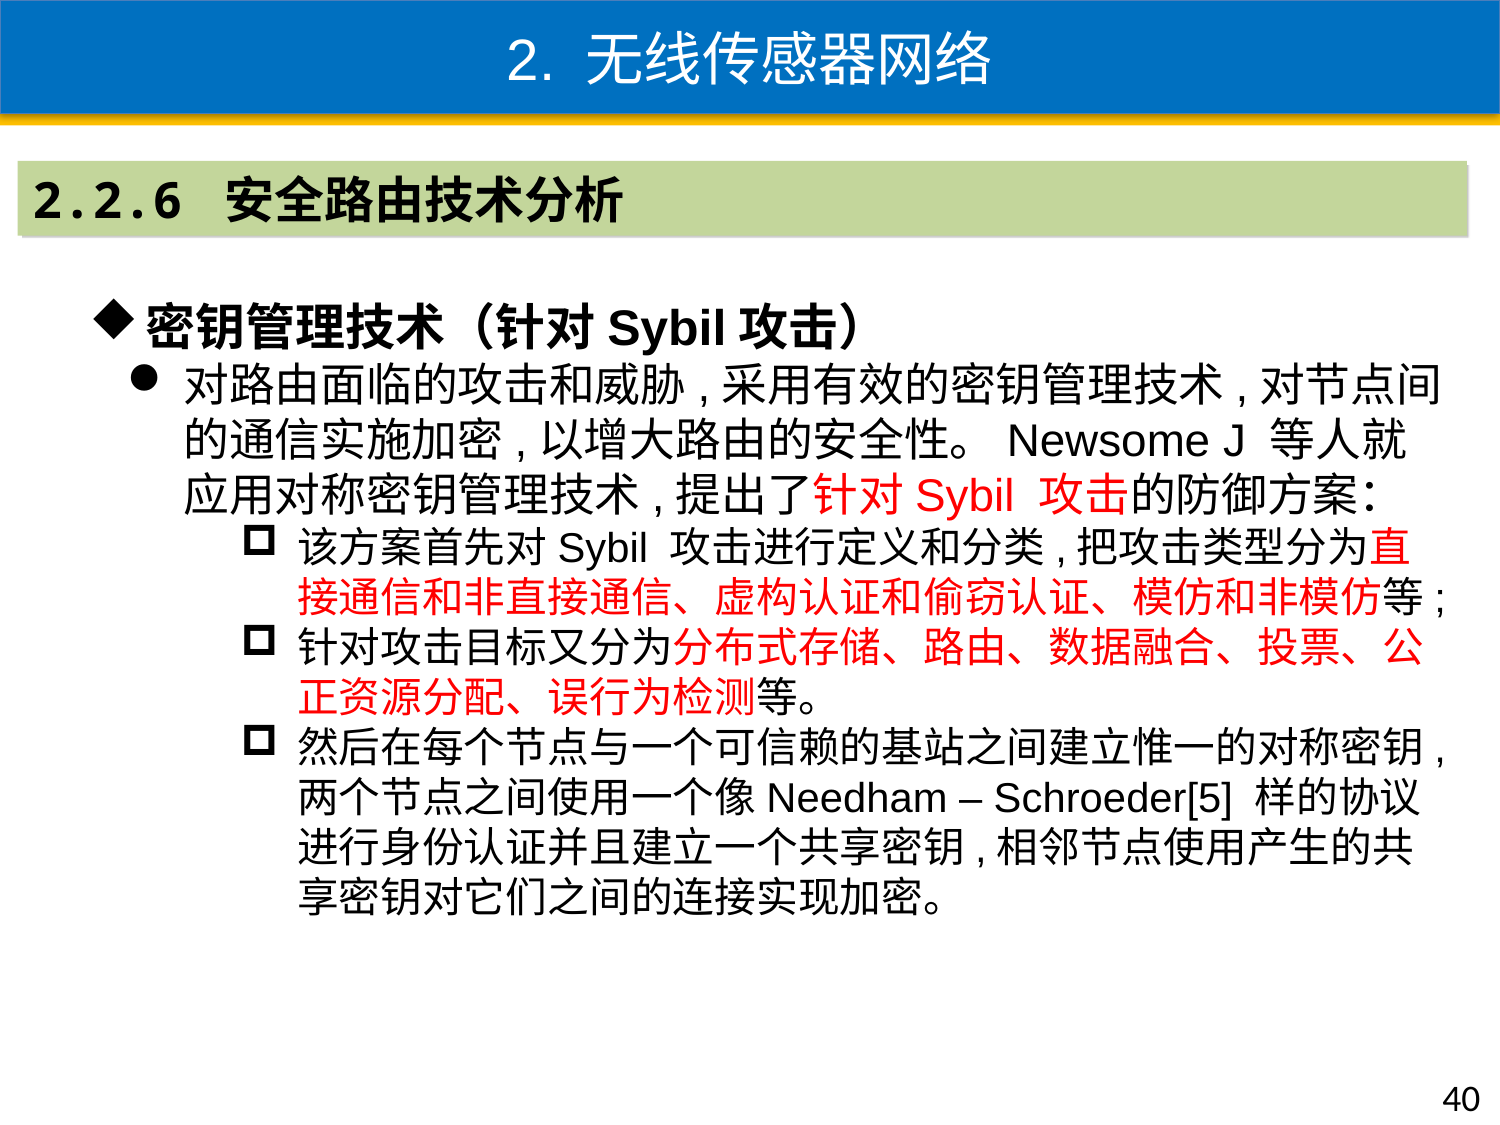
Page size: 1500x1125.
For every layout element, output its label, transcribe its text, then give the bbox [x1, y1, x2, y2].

text_box 2. 无线传感器网络 [0, 0, 1500, 114]
text_box 40 [1427, 1066, 1499, 1125]
text_box 密钥管理技术（针对Sybil攻击） 对路由面临的攻击和威胁,采用有效的密钥管理技术,对节点间的通信实施加密,以增大路由的安全性。Newsome J 等人就应用对称密钥管理技术,提出了针对Sybil 攻击的防御方案： 该方案首先对Sybil 攻击进行定义和分类,把攻击类型分为直接通信和非直接通信、虚构认证和偷窃认证、模仿和非模仿等; 针对攻击目标又分为分布式存储、路由、数据融合、投票、公正资源分配、误行为检测等。 然后在每个节点与一个可信赖的基站之间建立惟一的对称密钥,两个节点之间使用一个像Needham – Schroeder[5] 样的协议进行身份认证并且建立一个共享密钥,相邻节点使用产生的共享密钥对它们之间的连接实现加密。 [74, 288, 1467, 929]
text_box 2.2.6 安全路由技术分析 [17, 160, 1467, 236]
